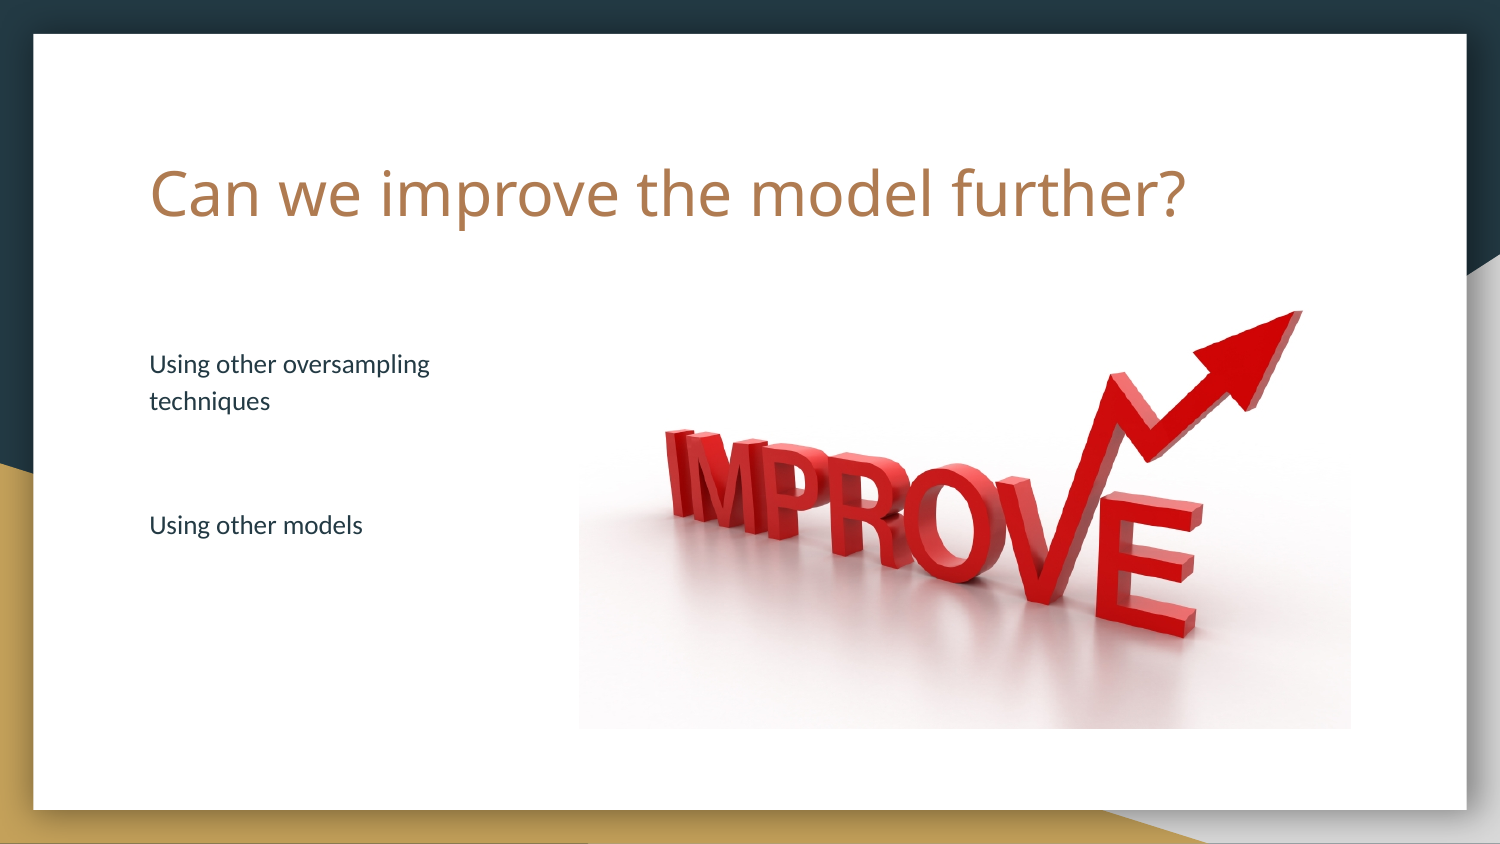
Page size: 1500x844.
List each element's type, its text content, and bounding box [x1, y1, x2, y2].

title Can we improve the model further? [134, 138, 1366, 296]
list Using other oversampling techniques Using other models [134, 326, 466, 729]
picture [579, 266, 1351, 729]
